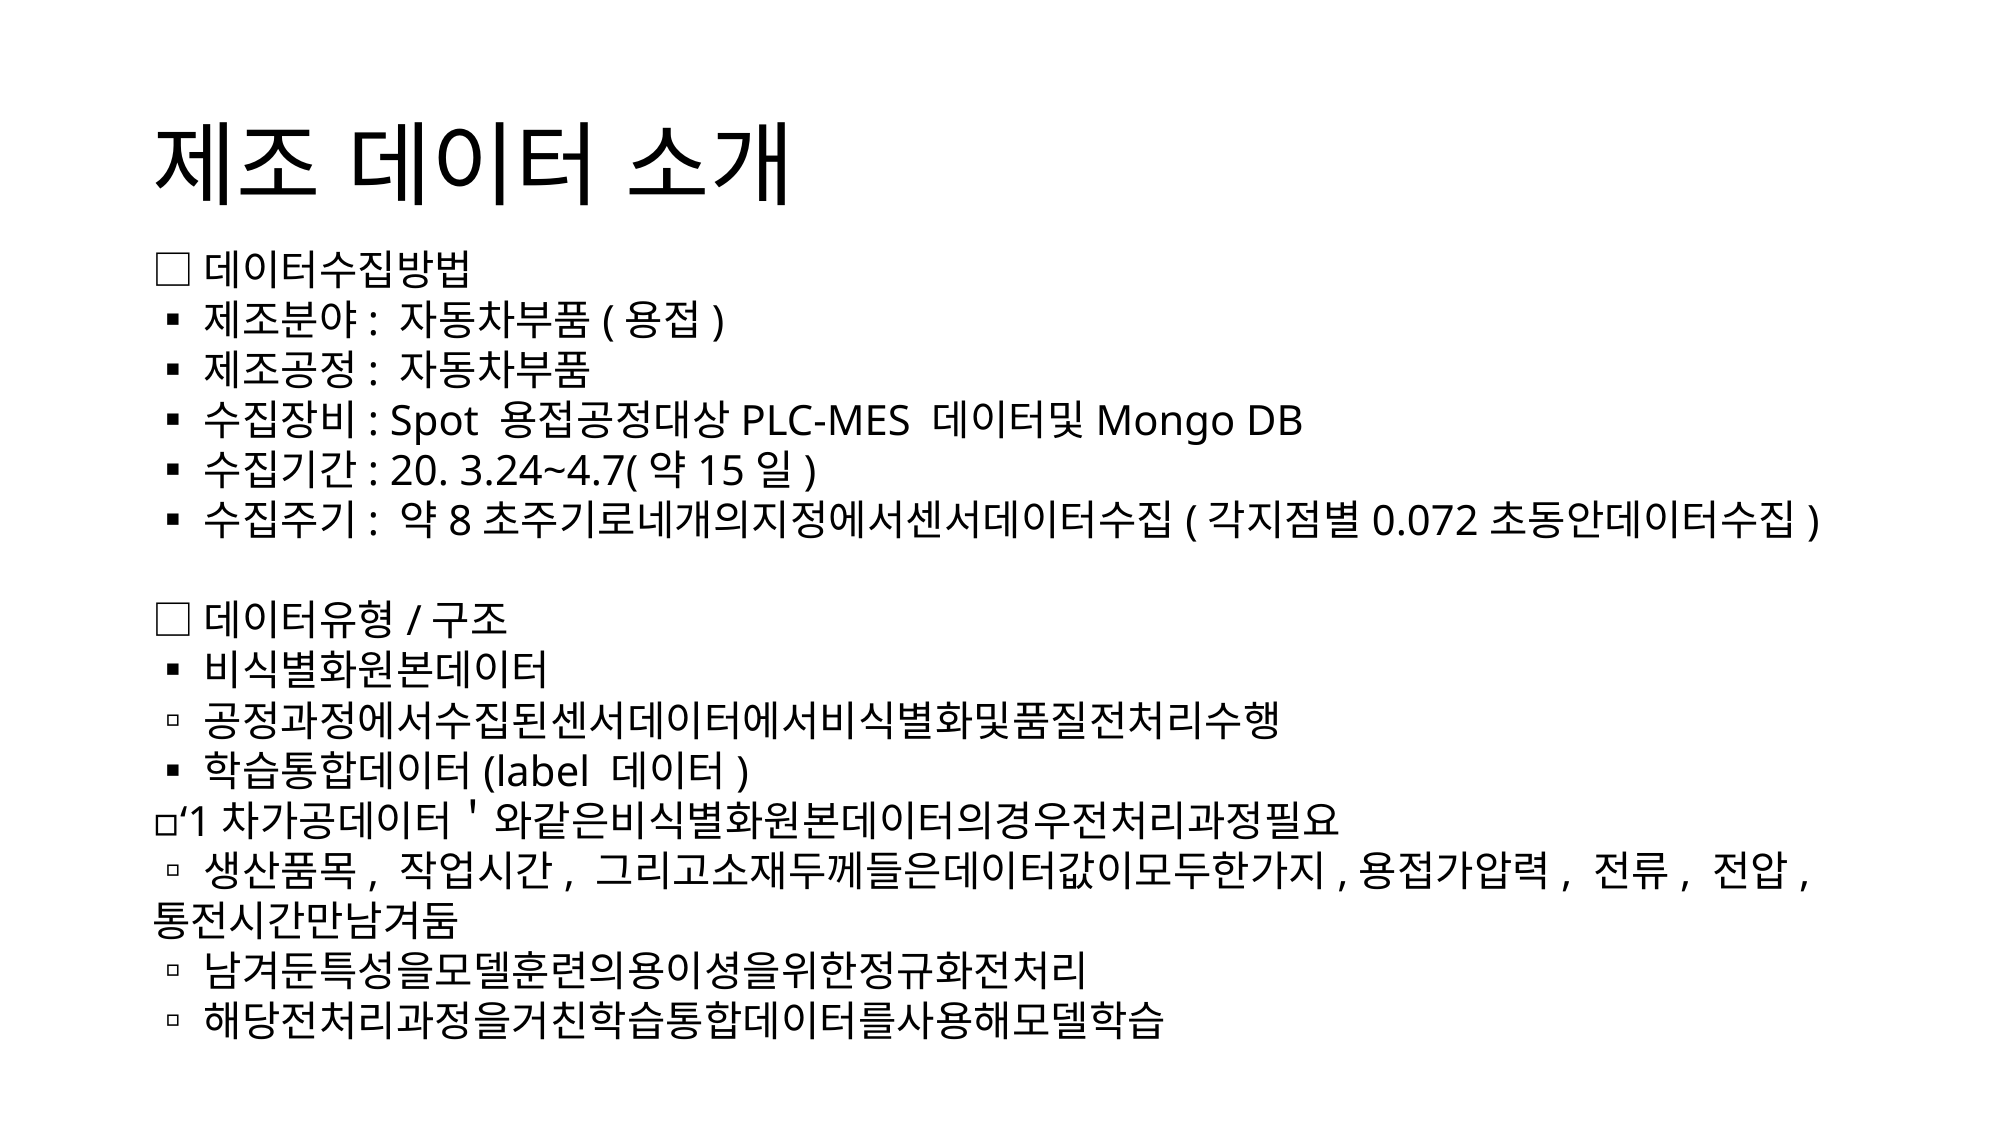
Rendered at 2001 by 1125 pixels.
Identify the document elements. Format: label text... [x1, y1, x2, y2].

title 제조 데이터 소개 [137, 59, 1863, 236]
text_box □데이터수집방법 ▪제조분야: 자동차부품(용접) ▪제조공정: 자동차부품 ▪수집장비: Spot 용접공정대상PLC-MES 데이터및Mongo DB ▪수집기간: 20. 3.24~4.7(약15일) ▪수집주기: 약8초주기로네개의지정에서센서데이터수집(각지점별0.072초동안데이터수집) □데이터유형/구조 ▪비식별화원본데이터 ▫공정과정에서수집된센서데이터에서비식별화및품질전처리수행 ▪학습통합데이터(label 데이터) ▫‘1차가공데이터＇와같은비식별화원본데이터의경우전처리과정필요 ▫생산품목, 작업시간, 그리고소재두께들은데이터값이모두한가지,용접가압력, 전류, 전압, 통전시간만남겨둠 ▫남겨둔특성을모델훈련의용이셩을위한정규화전처리 ▫해당전처리과정을거친학습통합데이터를사용해모델학습 [137, 236, 1863, 1052]
